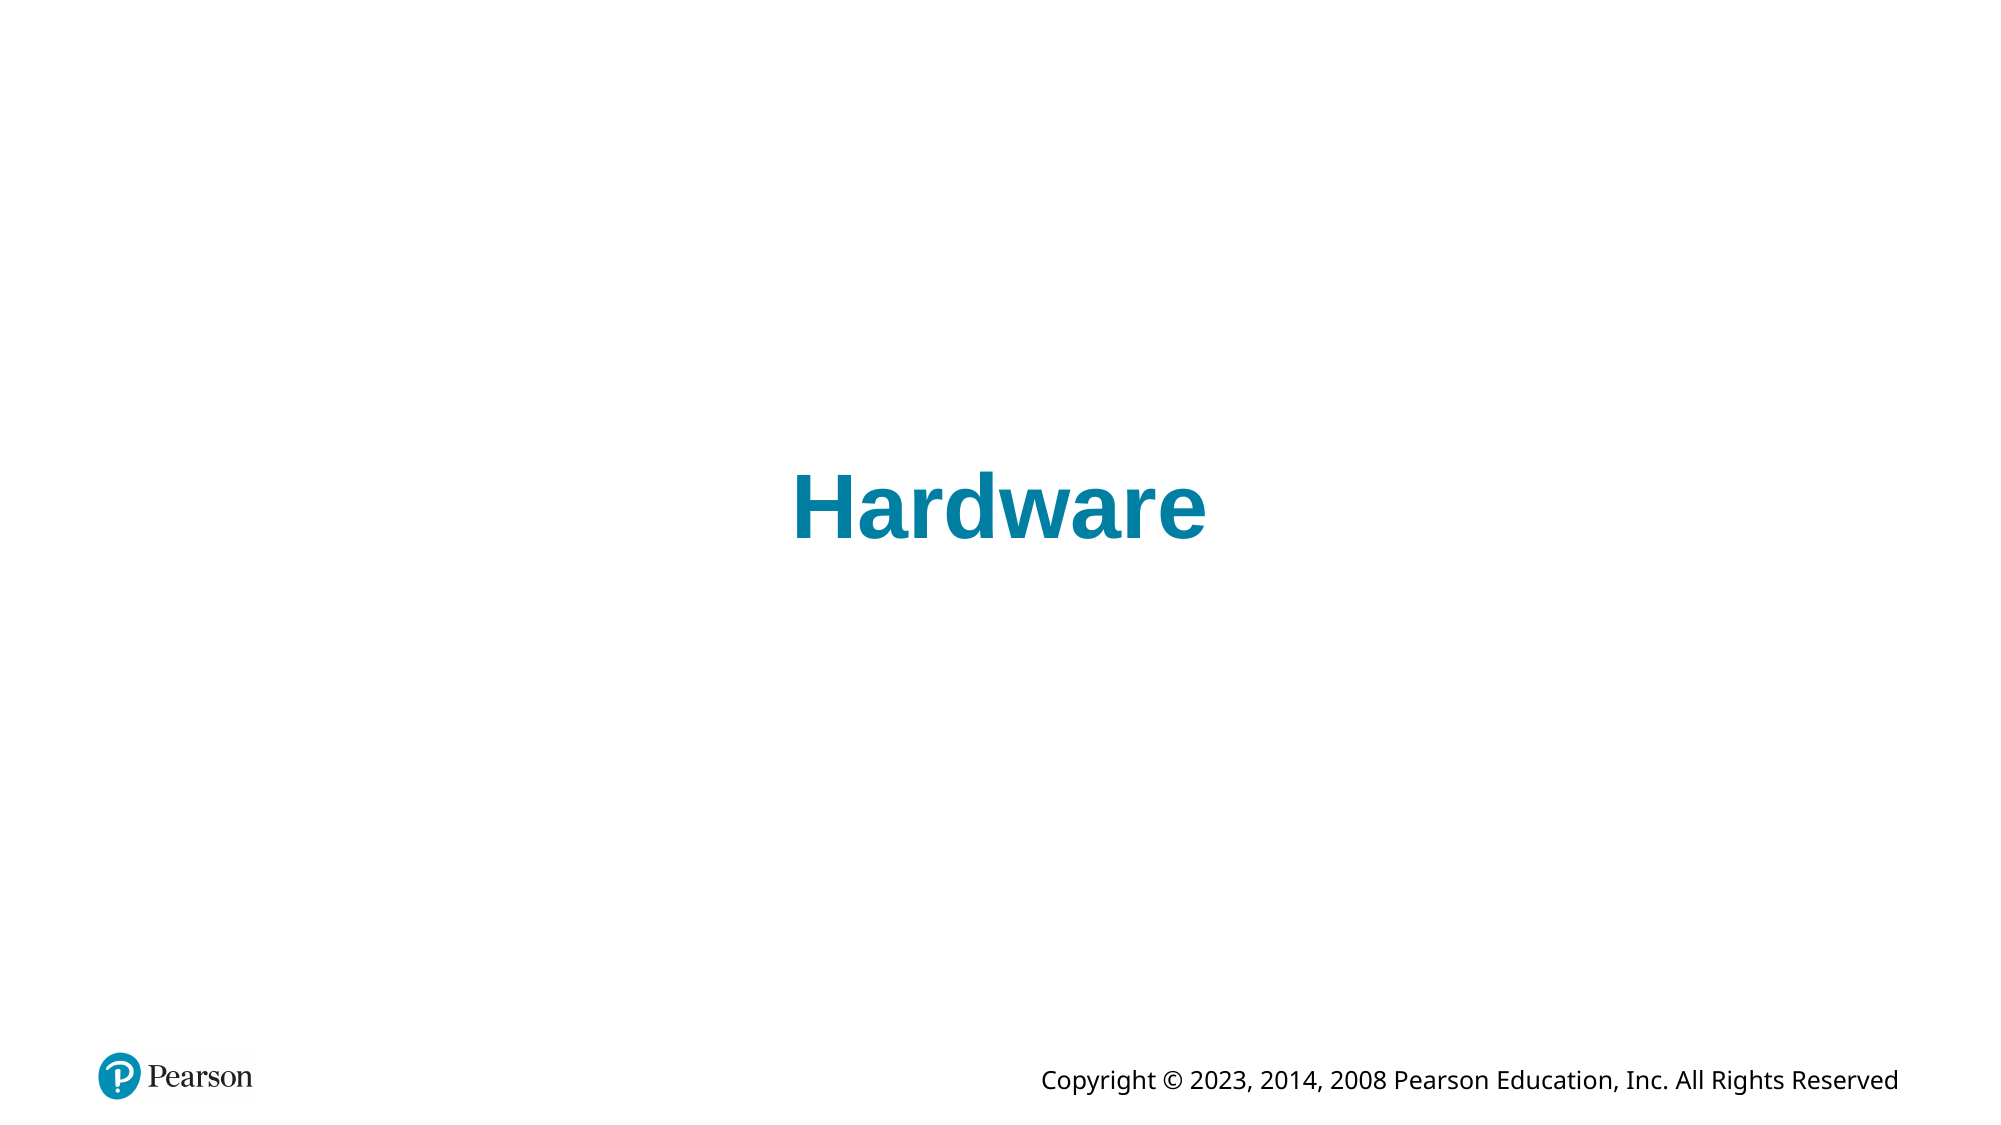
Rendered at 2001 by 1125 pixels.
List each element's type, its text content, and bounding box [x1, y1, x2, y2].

picture [97, 1051, 254, 1101]
title Hardware [94, 404, 1906, 599]
